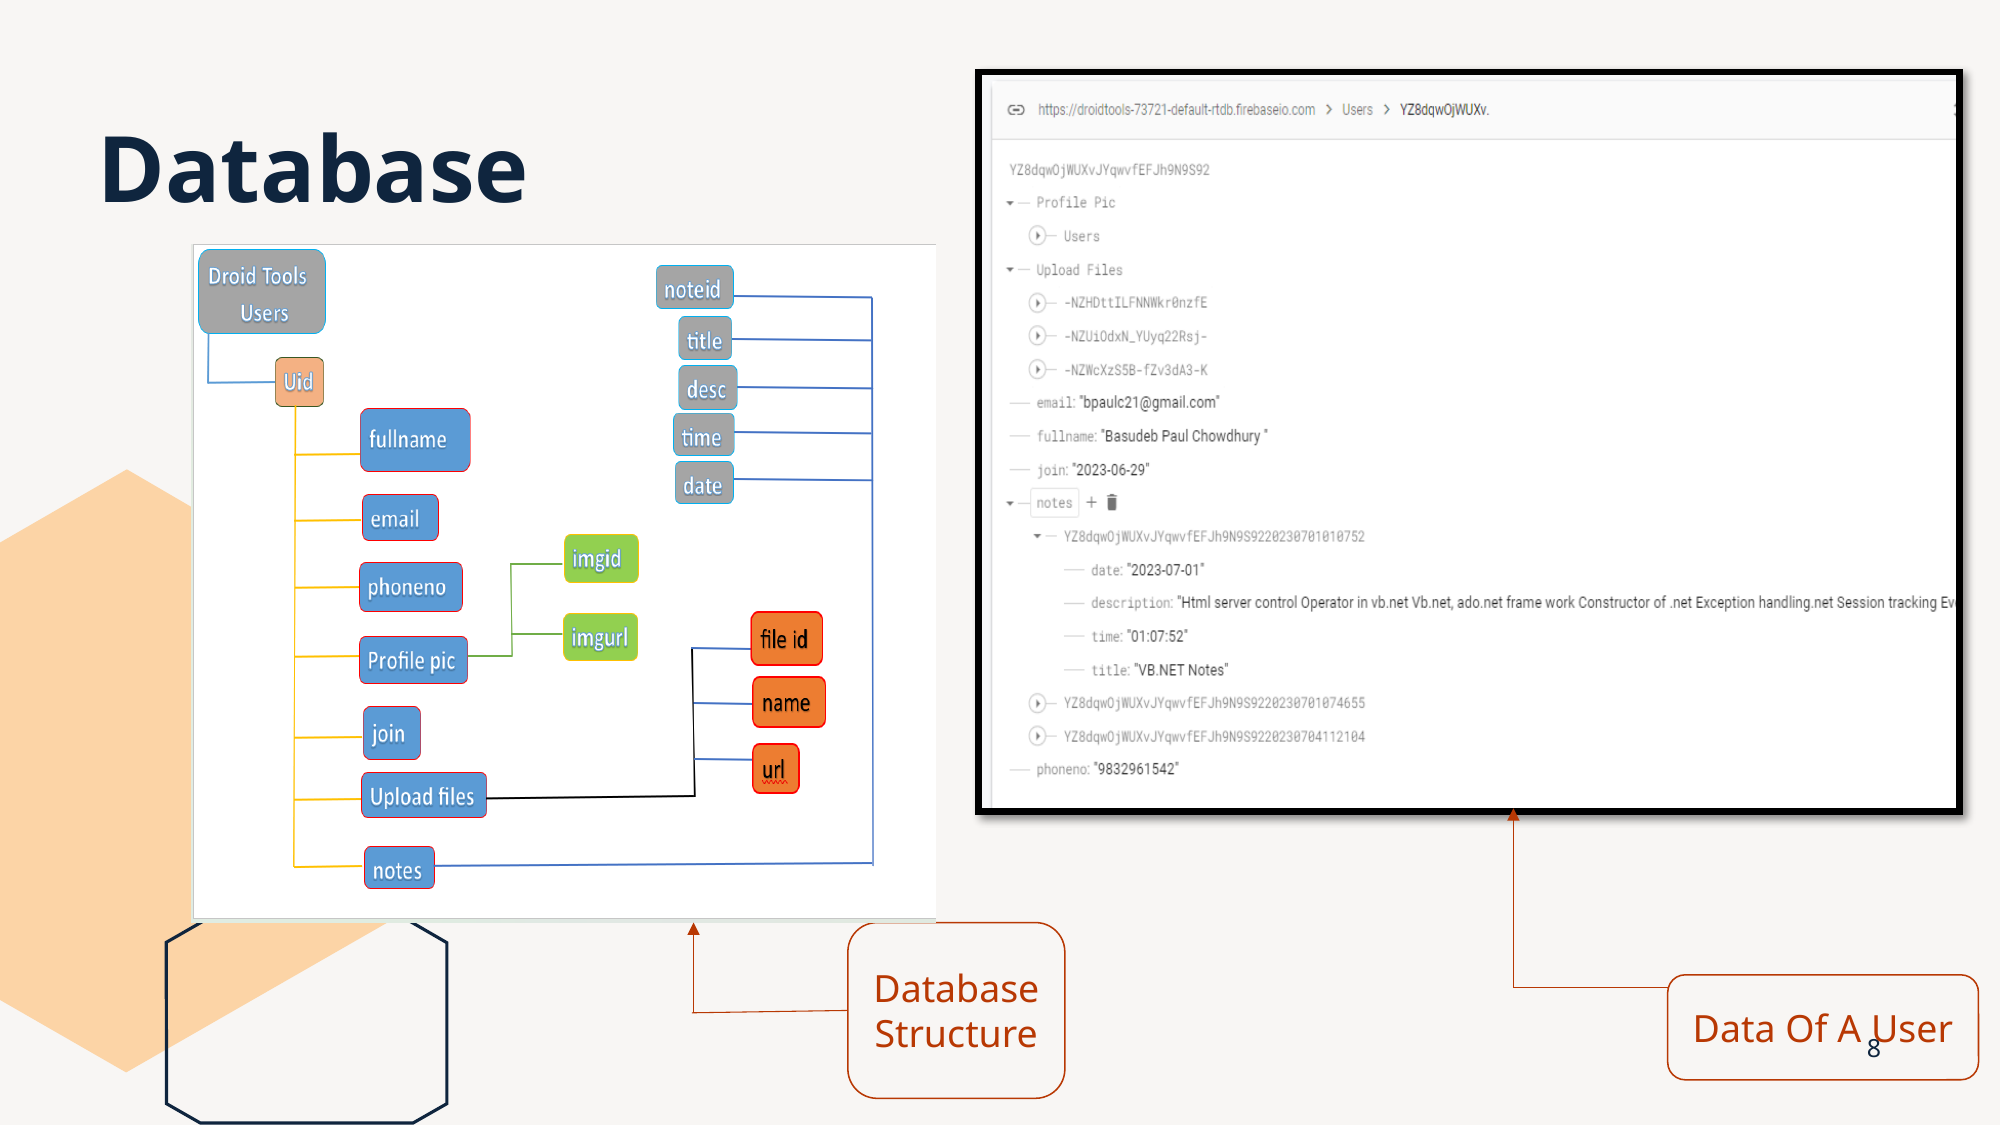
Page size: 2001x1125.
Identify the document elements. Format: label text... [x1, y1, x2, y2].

picture [981, 75, 1957, 809]
text_box Database Structure [847, 922, 1065, 1099]
text_box Data Of A User [1667, 974, 1979, 1080]
title Database [82, 115, 738, 490]
picture [191, 244, 936, 923]
